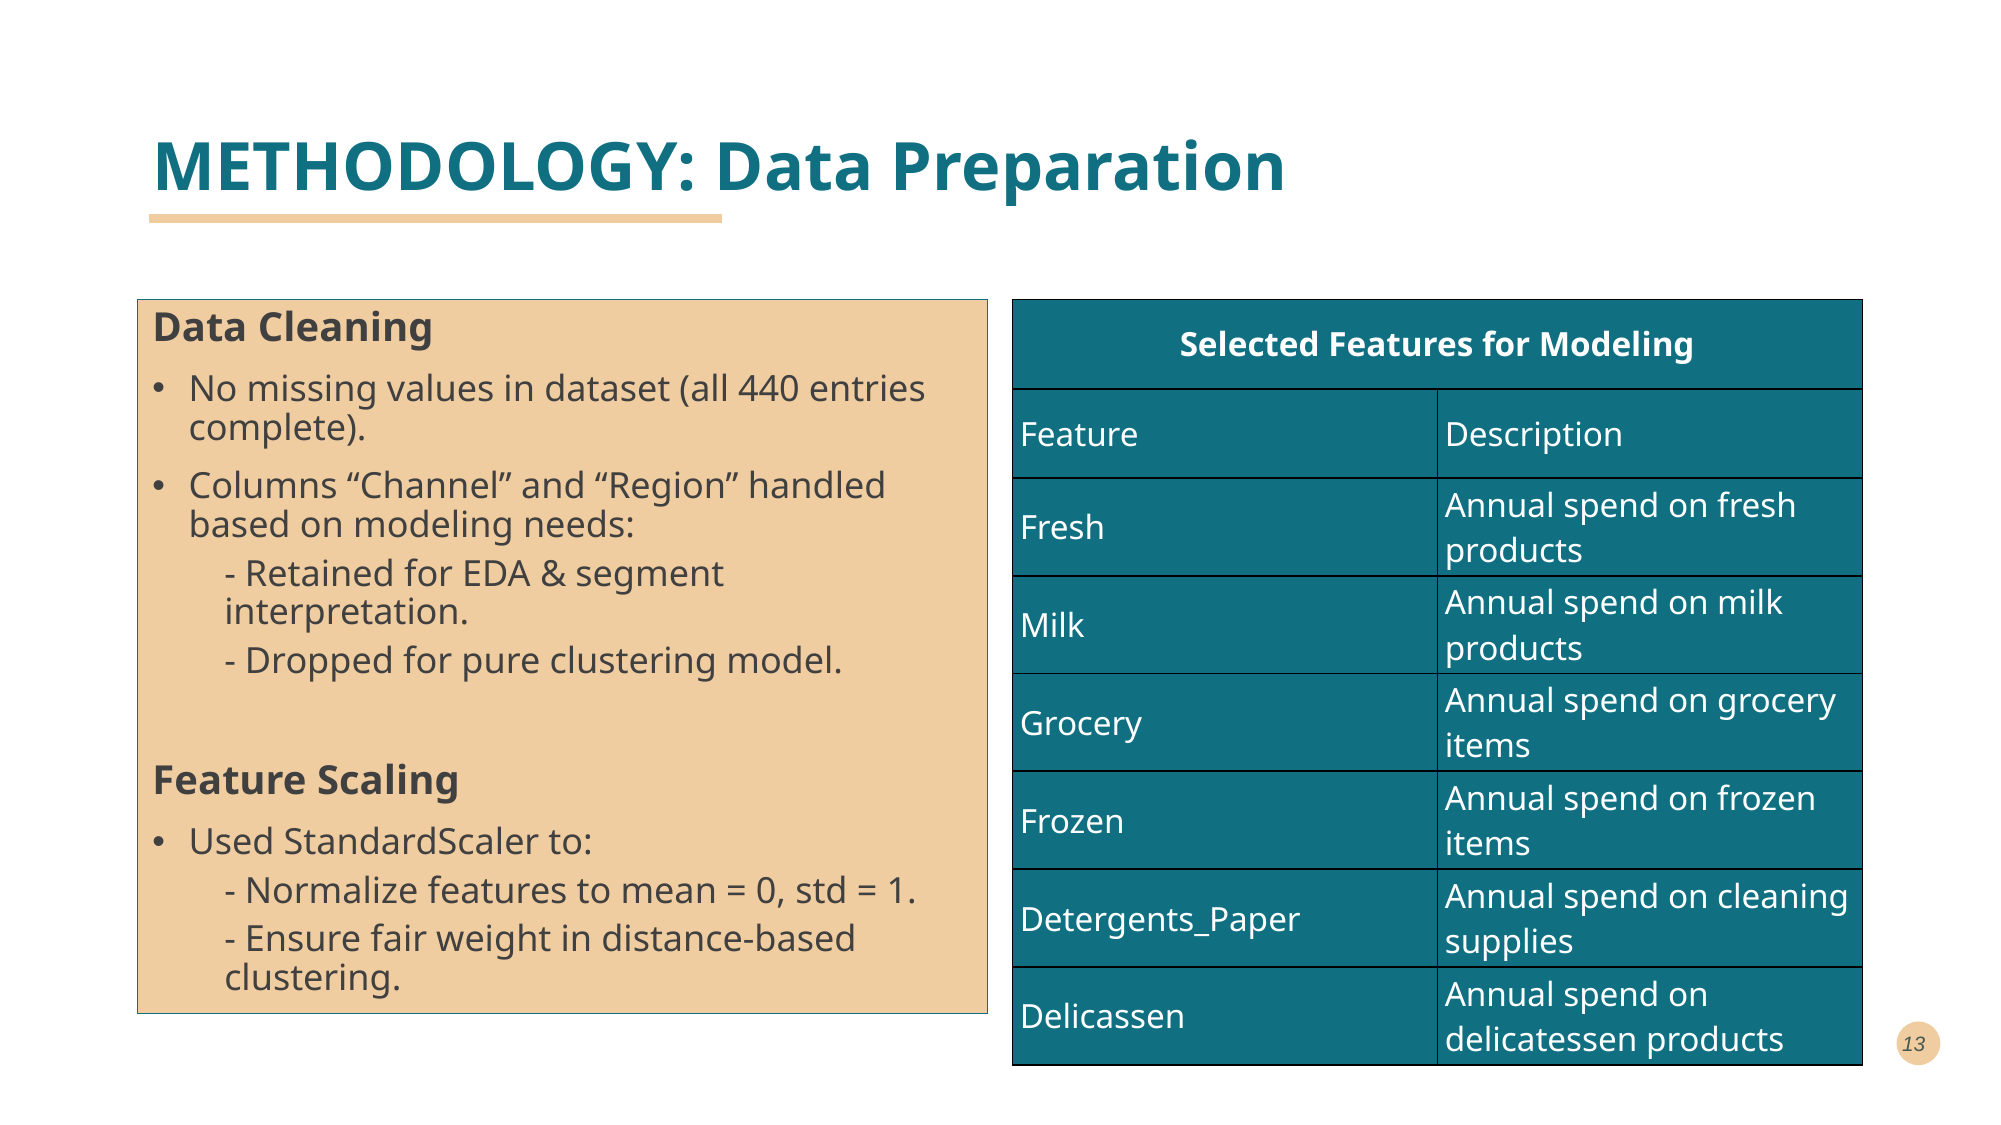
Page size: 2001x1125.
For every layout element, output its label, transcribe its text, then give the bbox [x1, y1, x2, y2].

title METHODOLOGY: Data Preparation [137, 59, 1863, 278]
table_cell Annual spend on fresh products [1438, 479, 1862, 575]
table_cell Annual spend on cleaning supplies [1438, 870, 1862, 966]
list Data Cleaning No missing values in dataset (all 440 entries complete). Columns “Channel” and “Region” handled based on modeling needs: - Retained for EDA & segment interpretation. - Dropped for pure clustering model. Feature Scaling Used StandardScaler to: - Normalize features to mean = 0, std = 1. - Ensure fair weight in distance-based clustering. [137, 299, 988, 1014]
table_cell Frozen [1013, 772, 1437, 868]
table_cell Milk [1013, 577, 1437, 673]
table_cell Description [1438, 390, 1862, 477]
table_cell Annual spend on frozen items [1438, 772, 1862, 868]
table_cell Delicassen [1013, 968, 1437, 1064]
table_cell Annual spend on delicatessen products [1438, 968, 1862, 1064]
table_cell Annual spend on grocery items [1438, 674, 1862, 770]
table_cell Feature [1013, 390, 1437, 477]
table_cell Fresh [1013, 479, 1437, 575]
slide_number 13 [1881, 1012, 1940, 1073]
table_cell Detergents_Paper [1013, 870, 1437, 966]
table_cell Grocery [1013, 674, 1437, 770]
table_cell Annual spend on milk products [1438, 577, 1862, 673]
table_header Selected Features for Modeling [1013, 300, 1862, 388]
